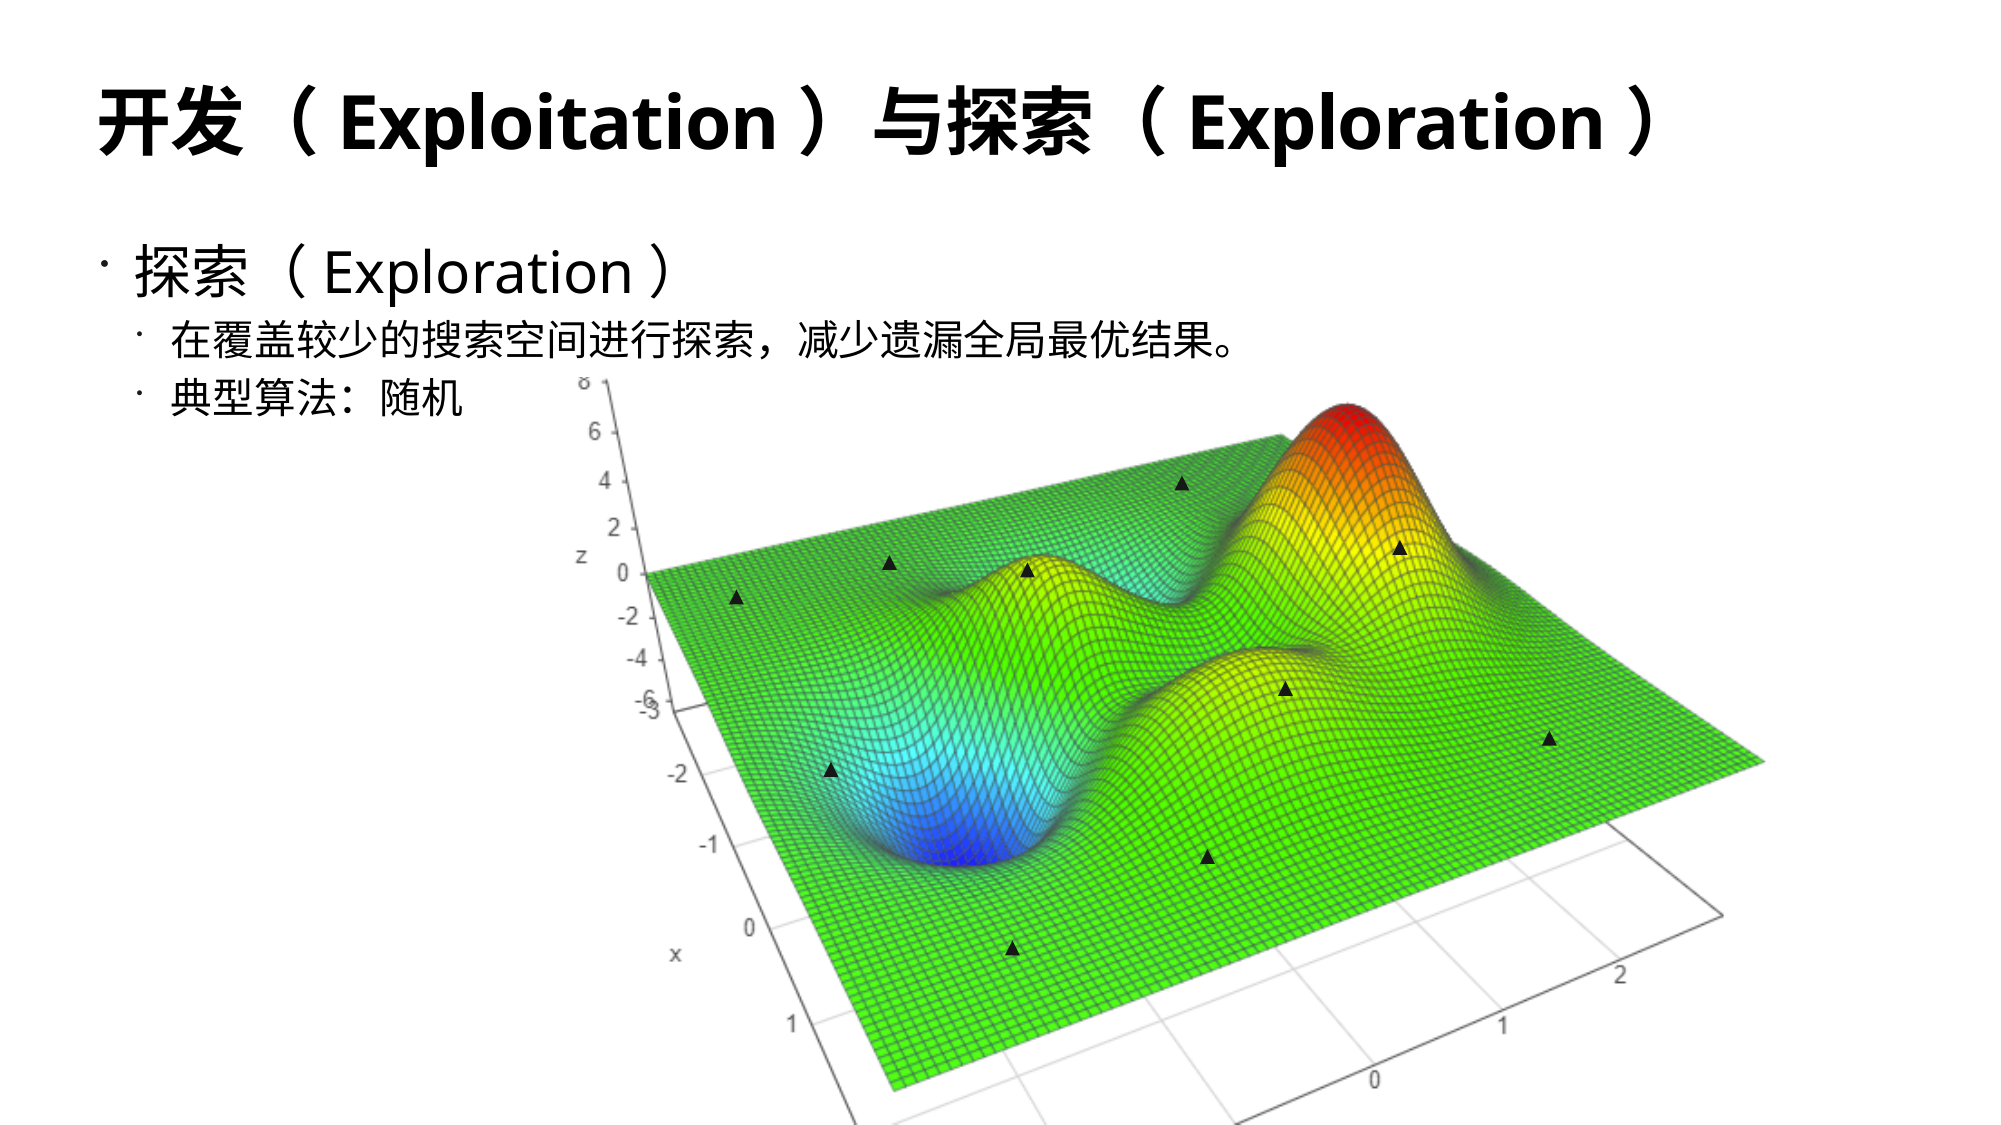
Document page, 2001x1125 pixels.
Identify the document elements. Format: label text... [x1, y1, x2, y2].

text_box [559, 377, 1791, 1125]
title 开发（Exploitation）与探索（Exploration） [96, 75, 1904, 166]
list 探索（Exploration） 在覆盖较少的搜索空间进行探索，减少遗漏全局最优结果。 典型算法：随机 [95, 235, 1904, 428]
